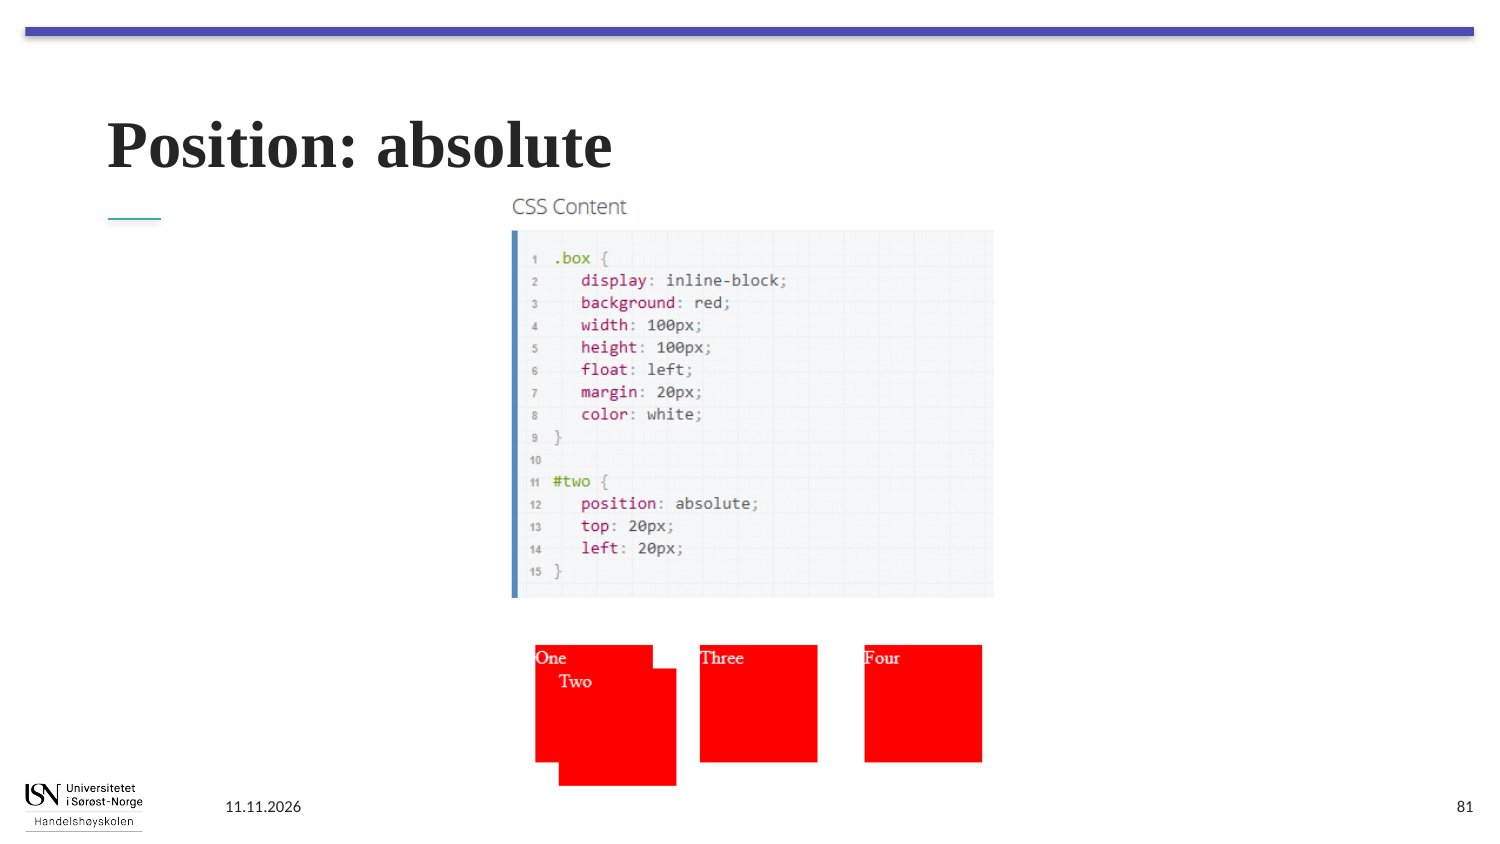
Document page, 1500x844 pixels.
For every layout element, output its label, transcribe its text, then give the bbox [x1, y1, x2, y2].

picture [506, 186, 994, 793]
slide_number 81 [1123, 793, 1474, 820]
title Position: absolute [107, 70, 1414, 211]
picture [12, 770, 158, 844]
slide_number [224, 793, 497, 820]
